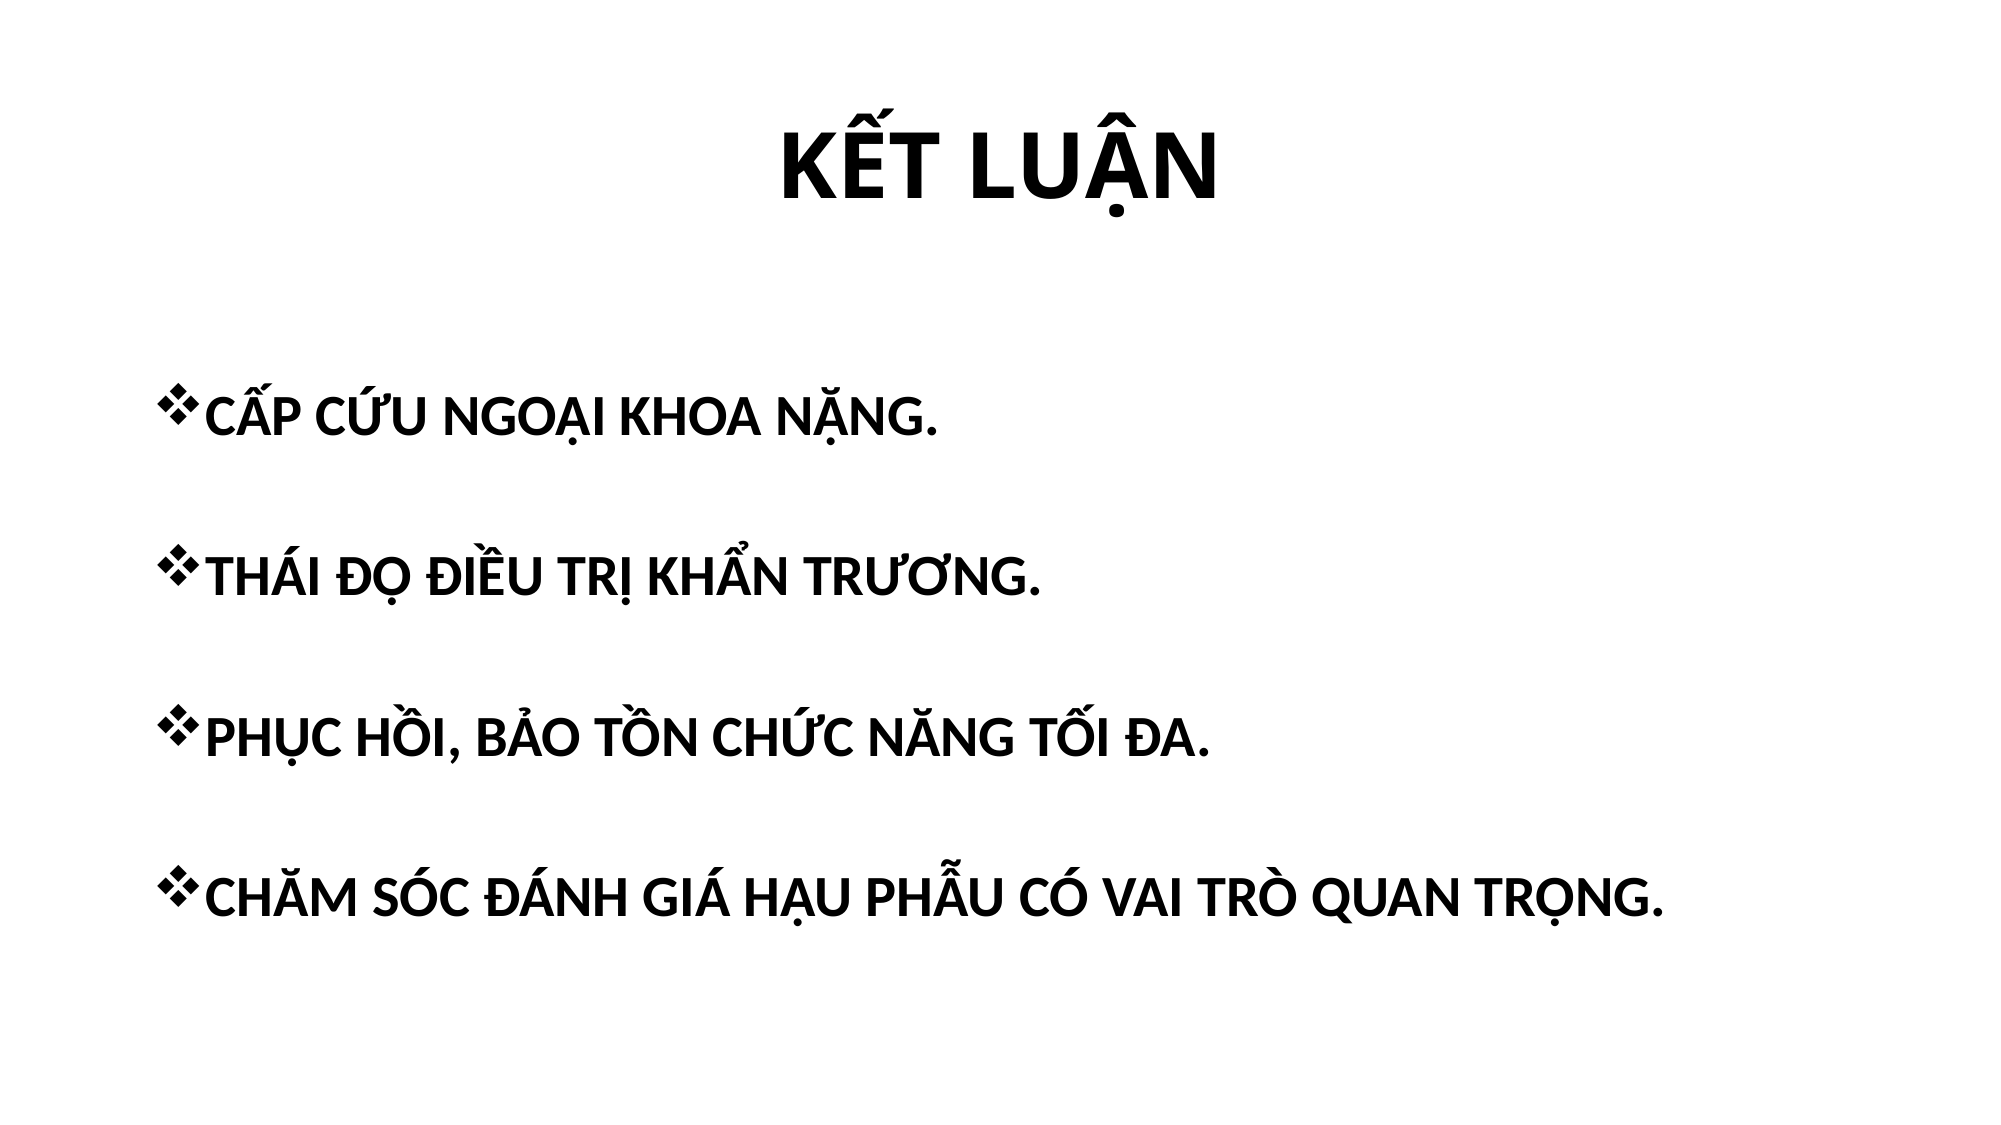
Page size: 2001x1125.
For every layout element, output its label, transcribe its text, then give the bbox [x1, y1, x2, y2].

title KẾT LUẬN [137, 59, 1863, 278]
list CẤP CỨU NGOẠI KHOA NẶNG. THÁI ĐỘ ĐIỀU TRỊ KHẨN TRƯƠNG. PHỤC HỒI, BẢO TỒN CHỨC NĂNG TỐI ĐA. CHĂM SÓC ĐÁNH GIÁ HẬU PHẪU CÓ VAI TRÒ QUAN TRỌNG. [137, 299, 1863, 1014]
